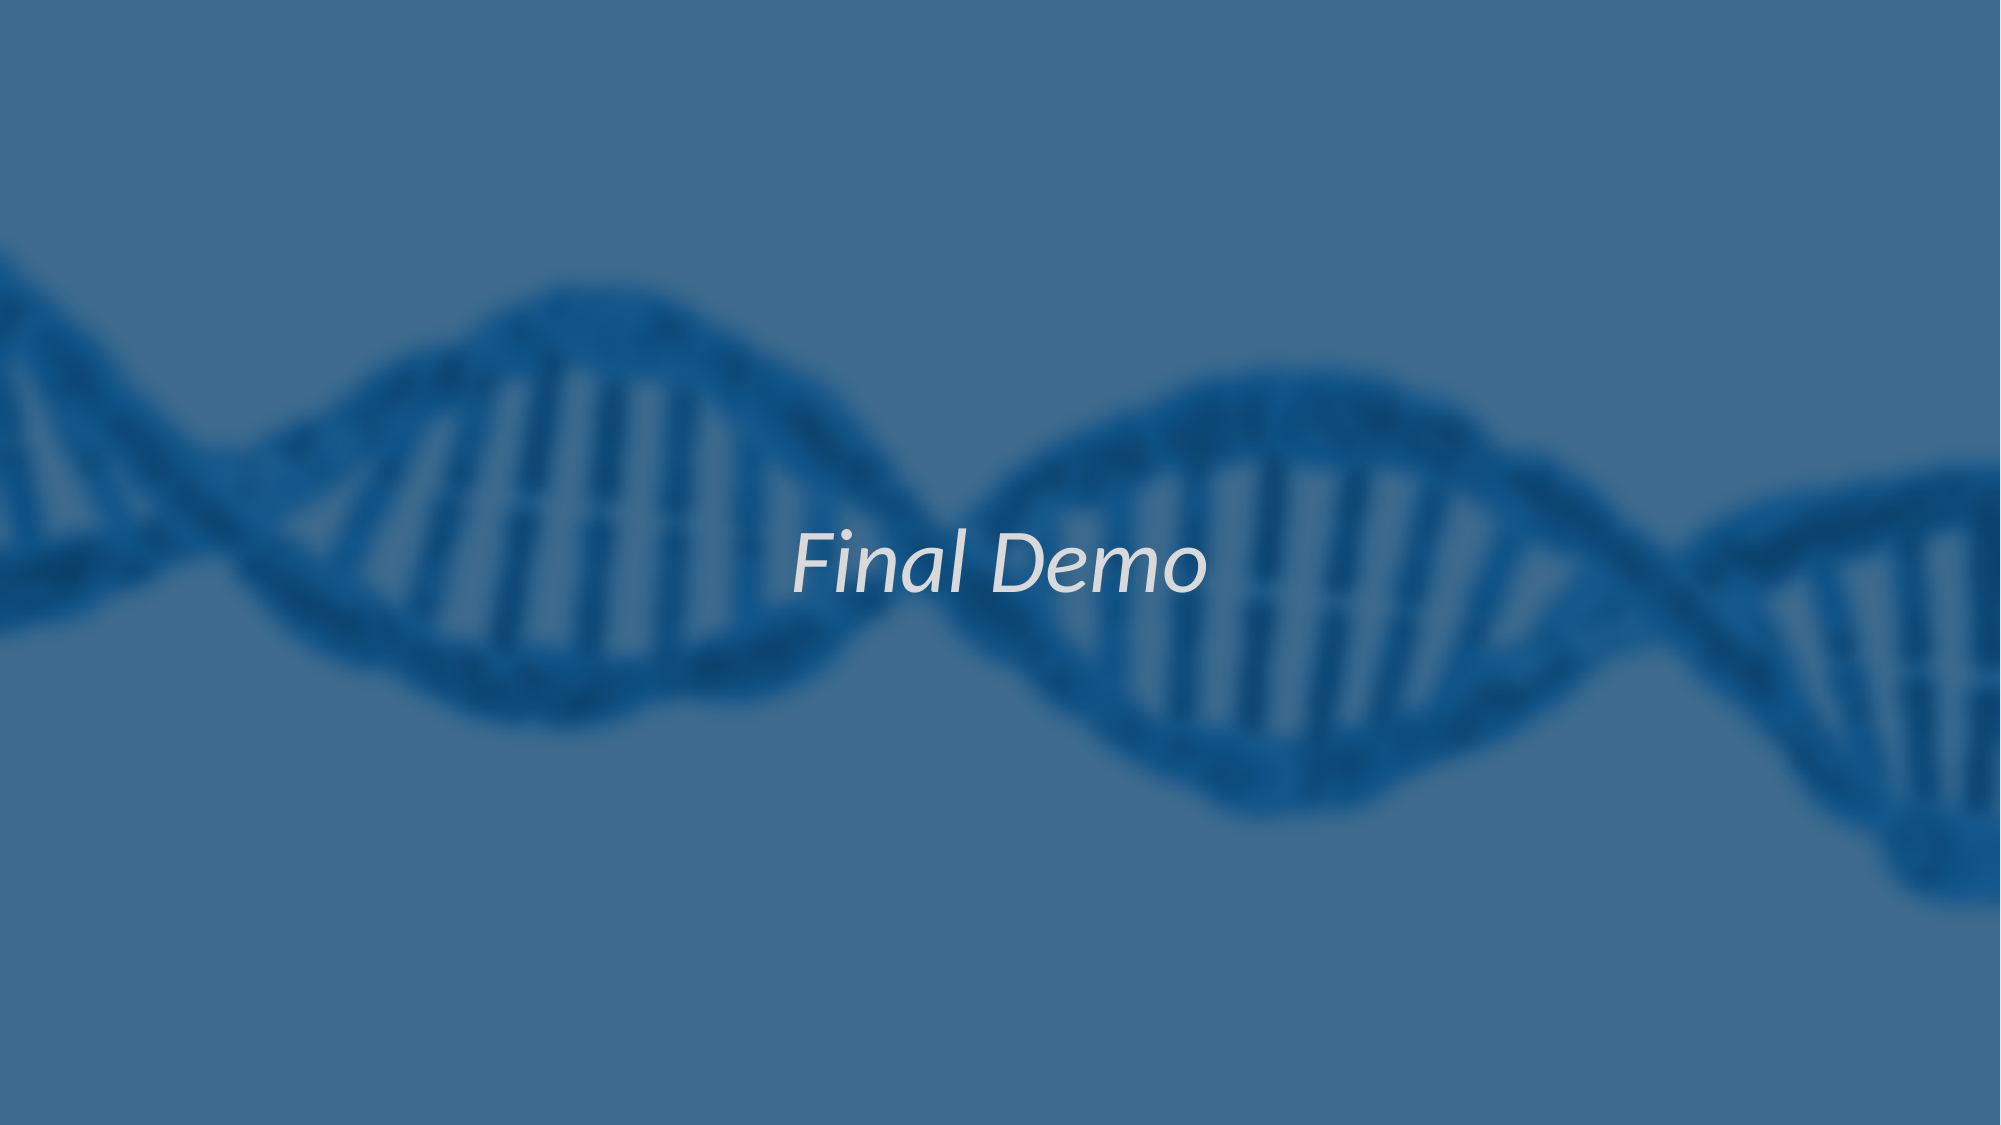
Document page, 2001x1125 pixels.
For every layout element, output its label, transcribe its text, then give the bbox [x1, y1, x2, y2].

title Final Demo [137, 453, 1863, 672]
picture [0, 0, 2001, 1125]
